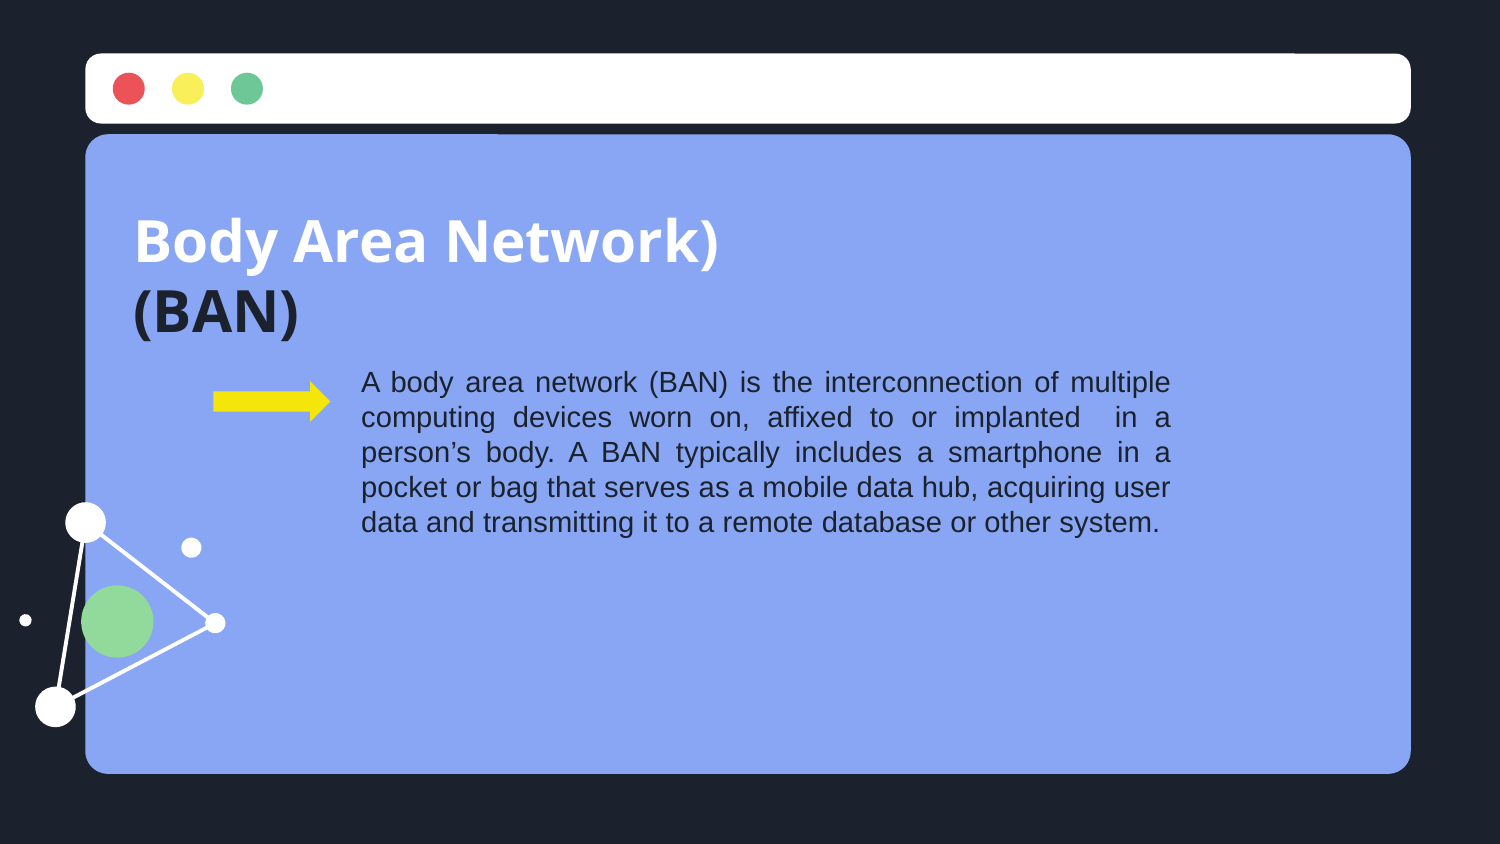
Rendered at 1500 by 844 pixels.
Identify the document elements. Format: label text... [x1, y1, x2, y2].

text_box Body Area Network) (BAN) [118, 228, 1382, 321]
text_box A body area network (BAN) is the interconnection of multiple computing devices worn on, affixed to or implanted in a person’s body. A BAN typically includes a smartphone in a pocket or bag that serves as a mobile data hub, acquiring user data and transmitting it to a remote database or other system. [346, 356, 1187, 546]
text_box [211, 379, 333, 424]
